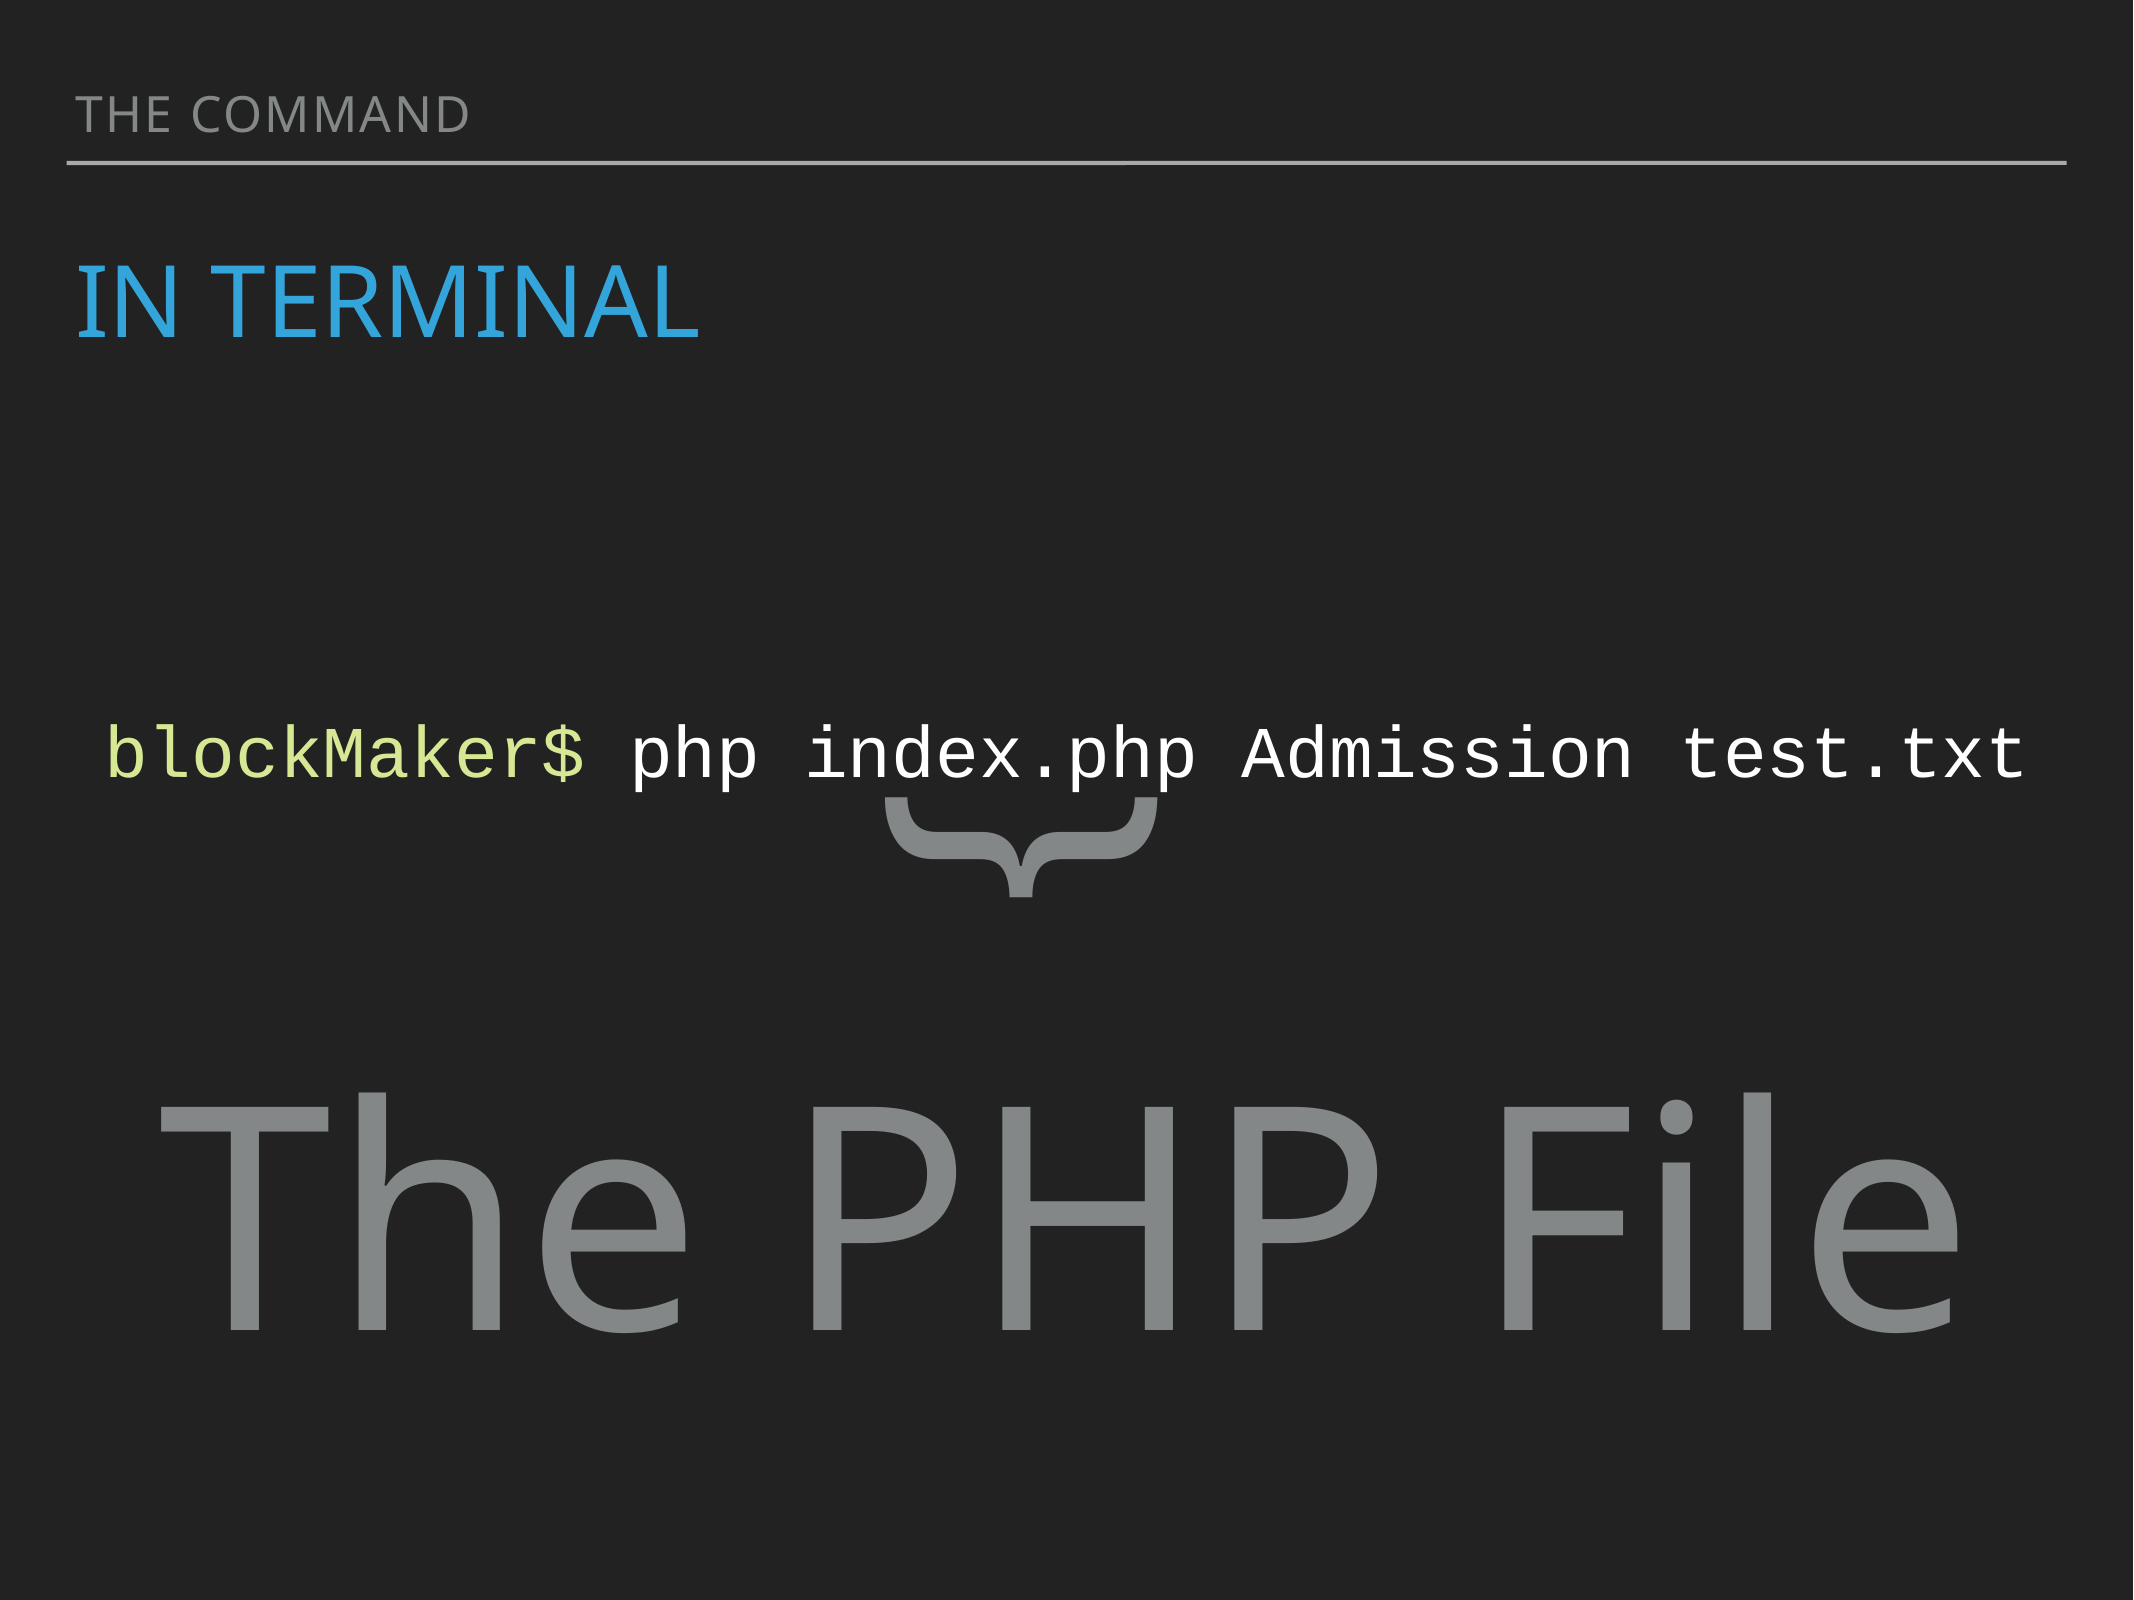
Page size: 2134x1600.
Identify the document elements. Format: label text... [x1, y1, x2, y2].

list The Command [66, 74, 1901, 151]
list blockMaker$ php index.php Admission test.txt [66, 696, 2068, 1453]
text_box { [761, 797, 1206, 915]
title In Terminal [66, 251, 2068, 372]
text_box The PHP File [150, 1009, 1983, 1401]
